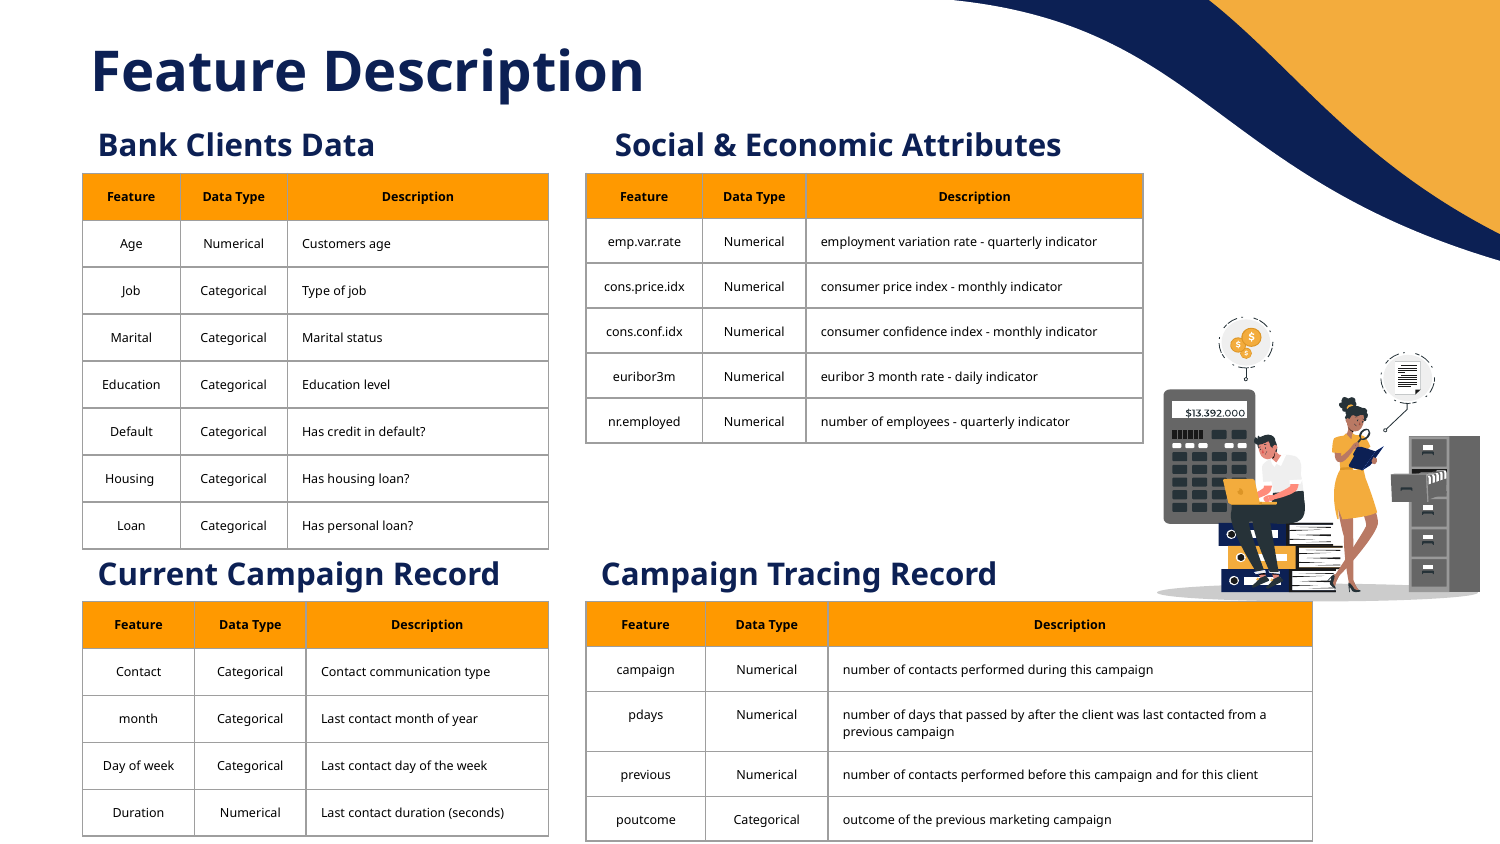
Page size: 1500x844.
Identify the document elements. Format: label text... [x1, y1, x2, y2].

table_cell consumer confidence index - monthly indicator [807, 309, 1142, 352]
text_box Social & Economic Attributes [599, 105, 1157, 179]
table_cell Categorical [195, 743, 305, 789]
table_cell outcome of the previous marketing campaign [829, 797, 1312, 840]
text_box Bank Clients Data [82, 118, 510, 179]
table_cell previous [587, 752, 705, 796]
table_cell Contact communication type [307, 649, 548, 695]
table_cell Loan [83, 503, 180, 533]
table_header Data Type [195, 607, 305, 648]
table_cell Numerical [706, 692, 827, 751]
table_cell consumer price index - monthly indicator [807, 264, 1142, 307]
table_header Feature [83, 607, 194, 648]
table_cell euribor3m [587, 354, 702, 397]
table_cell Categorical [195, 649, 305, 695]
table_cell Housing [83, 456, 180, 501]
table_cell Duration [83, 790, 194, 835]
table_cell number of days that passed by after the client was last contacted from a previous campaign [829, 692, 1312, 751]
table_cell pdays [587, 692, 705, 751]
table_header Description [307, 607, 548, 648]
table_cell Numerical [195, 790, 305, 835]
text_box Feature Description [75, 10, 802, 118]
table_header Feature [587, 174, 702, 218]
table_cell nr.employed [587, 399, 702, 442]
table_header Description [288, 174, 548, 220]
table_cell Has housing loan? [288, 456, 548, 501]
table_cell Type of job [288, 268, 548, 313]
table_cell Numerical [703, 309, 805, 352]
table_cell Numerical [703, 399, 805, 442]
table_cell Last contact duration (seconds) [307, 790, 548, 835]
table_header Feature [83, 179, 180, 220]
table_cell Numerical [706, 752, 827, 796]
table_cell Customers age [288, 221, 548, 266]
table_cell campaign [587, 647, 705, 691]
table_cell emp.var.rate [587, 219, 702, 262]
table_cell Has personal loan? [288, 503, 548, 533]
table_cell euribor 3 month rate - daily indicator [807, 354, 1142, 397]
table_cell Last contact day of the week [307, 743, 548, 789]
table_cell poutcome [587, 797, 705, 840]
table_cell Default [83, 409, 180, 454]
text_box Campaign Tracing Record [585, 533, 1153, 607]
table_cell Education level [288, 362, 548, 407]
table_cell Categorical [706, 797, 827, 840]
table_cell Categorical [181, 362, 287, 407]
text_box Current Campaign Record [82, 533, 549, 607]
table_cell Categorical [181, 315, 287, 360]
table_cell Numerical [703, 219, 805, 262]
table_cell number of employees - quarterly indicator [807, 399, 1142, 442]
table_cell Day of week [83, 743, 194, 789]
table_header Data Type [181, 179, 287, 220]
table_cell Categorical [181, 268, 287, 313]
table_cell Categorical [195, 696, 305, 742]
table_cell cons.price.idx [587, 264, 702, 307]
table_cell employment variation rate - quarterly indicator [807, 219, 1142, 262]
table_cell number of contacts performed before this campaign and for this client [829, 752, 1312, 796]
table_header Feature [587, 607, 705, 646]
table_cell Categorical [181, 503, 287, 533]
table_cell cons.conf.idx [587, 309, 702, 352]
table_cell Has credit in default? [288, 409, 548, 454]
table_cell Marital [83, 315, 180, 360]
table_cell Education [83, 362, 180, 407]
table_cell Numerical [181, 221, 287, 266]
table_cell Categorical [181, 456, 287, 501]
table_cell Age [83, 221, 180, 266]
table_header Description [829, 607, 1312, 646]
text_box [1156, 316, 1481, 602]
table_cell number of contacts performed during this campaign [829, 647, 1312, 691]
table_cell Numerical [703, 354, 805, 397]
table_cell Marital status [288, 315, 548, 360]
table_header Description [807, 179, 1142, 218]
table_cell Numerical [703, 264, 805, 307]
table_cell Categorical [181, 409, 287, 454]
table_cell Job [83, 268, 180, 313]
table_cell month [83, 696, 194, 742]
table_header Data Type [706, 607, 827, 646]
table_header Data Type [703, 179, 805, 218]
table_cell Contact [83, 649, 194, 695]
table_cell Last contact month of year [307, 696, 548, 742]
table_cell Numerical [706, 647, 827, 691]
